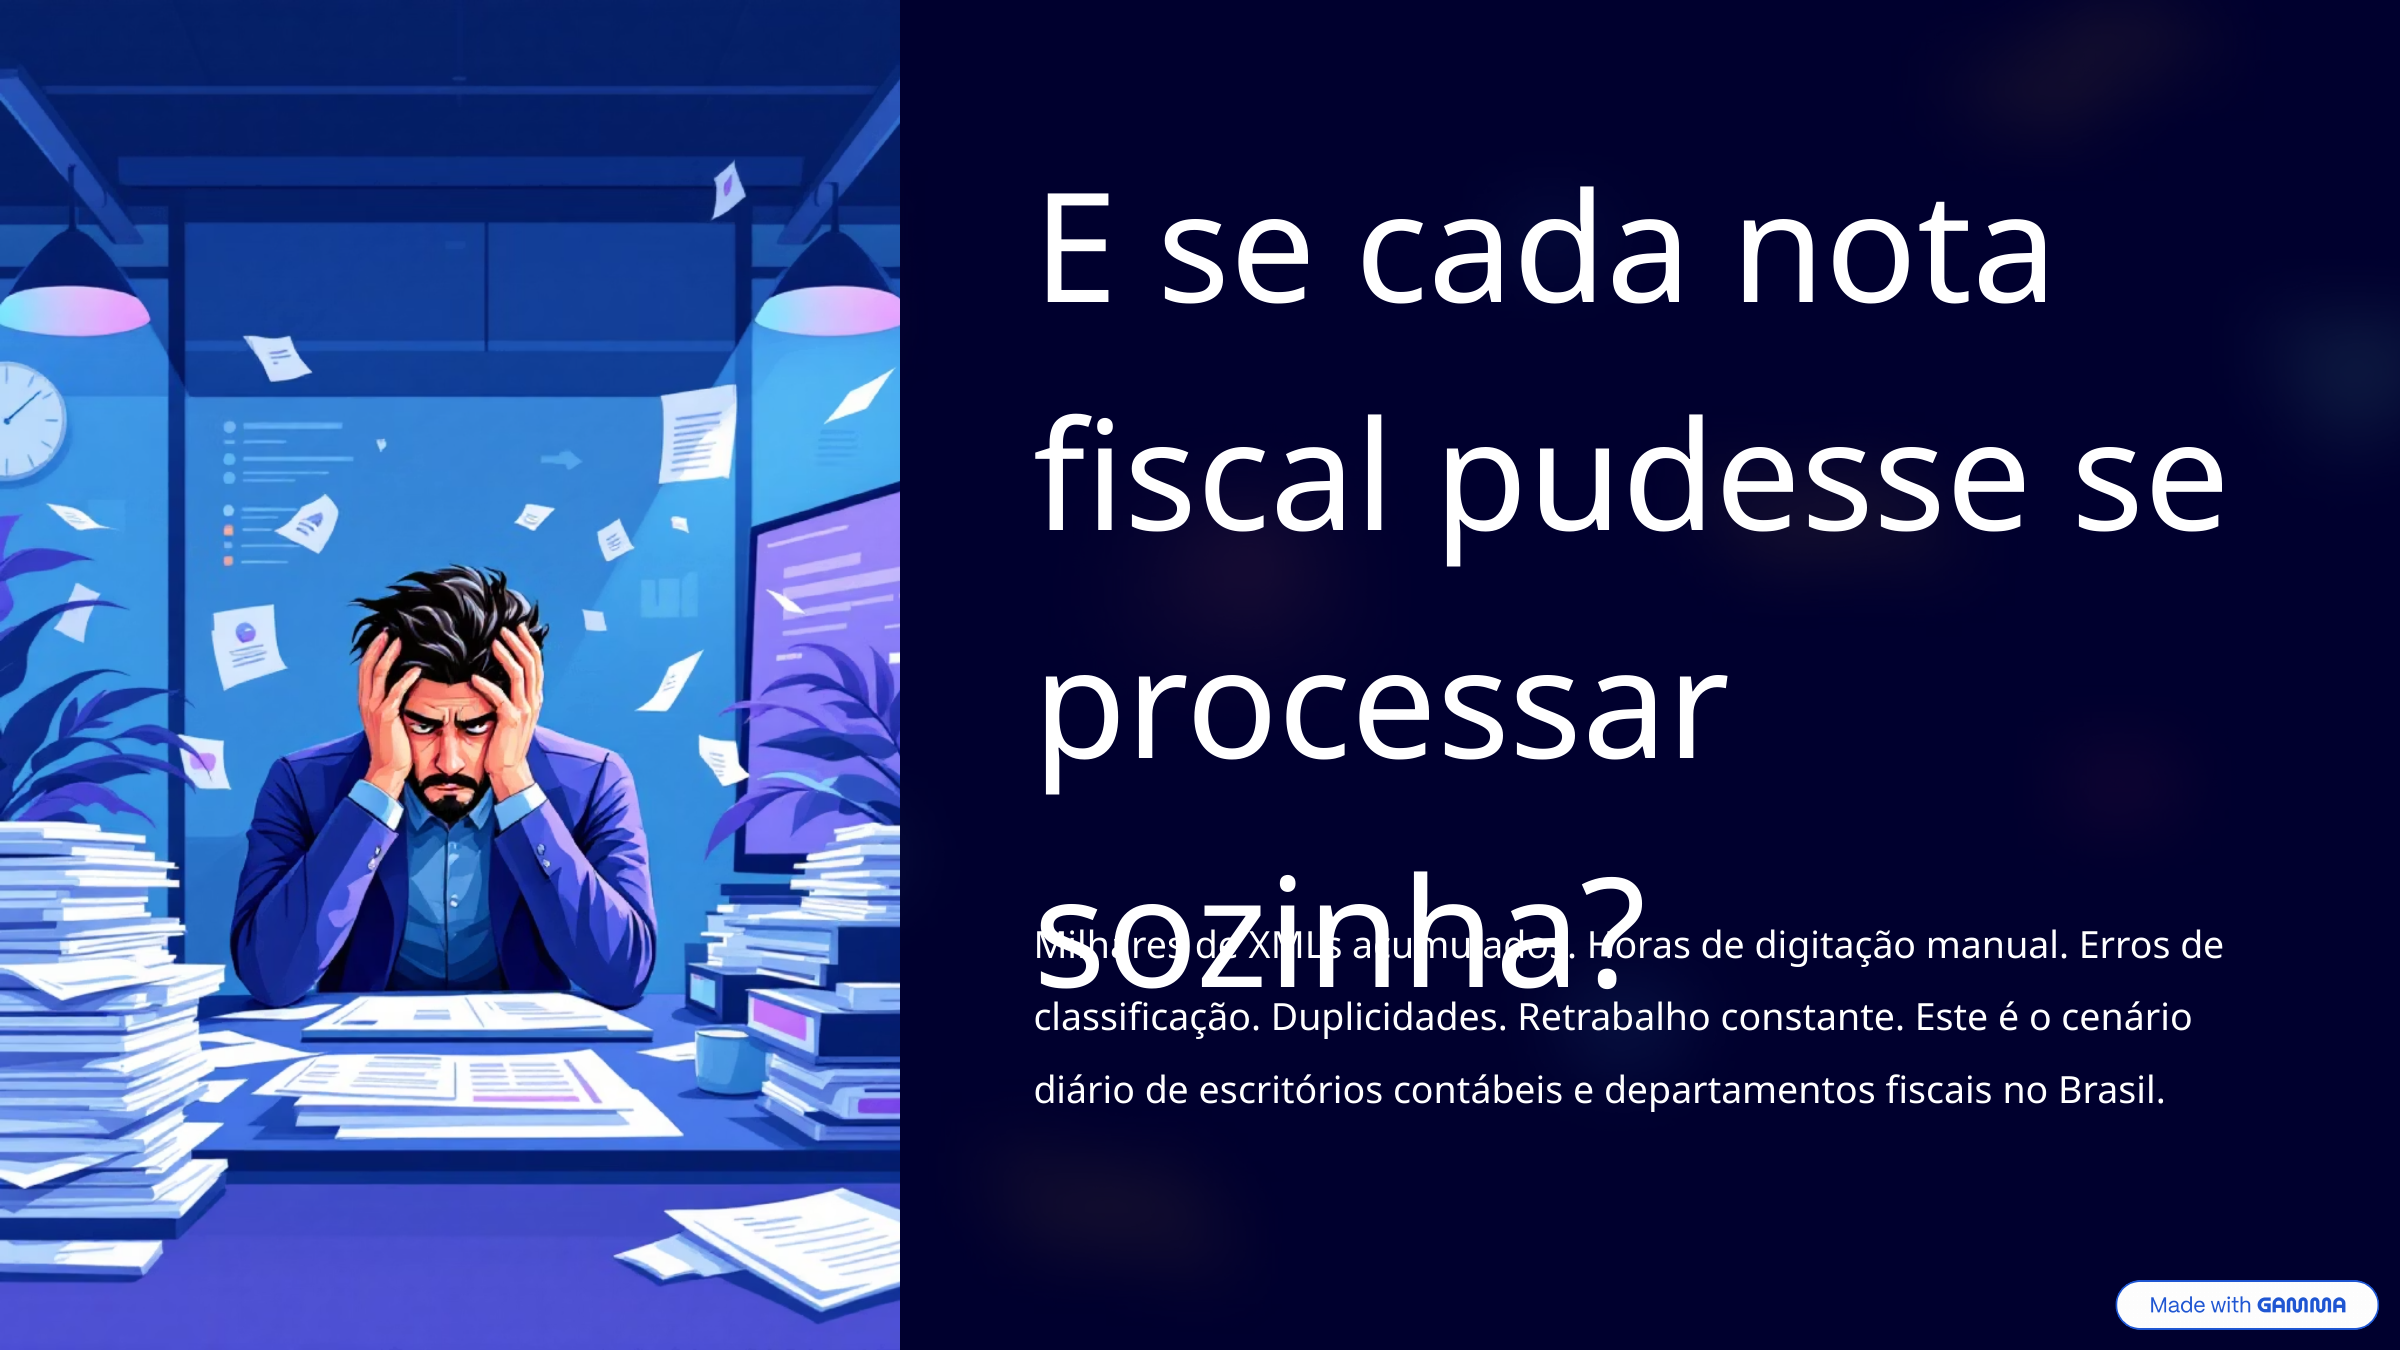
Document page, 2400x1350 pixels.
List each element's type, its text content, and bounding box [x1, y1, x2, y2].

picture [2106, 1271, 2389, 1339]
text_box E se cada nota fiscal pudesse se processar sozinha? [1033, 105, 2347, 1034]
text_box Milhares de XMLs acumulados. Horas de digitação manual. Erros de classificação. Duplicidades. Retrabalho constante. Este é o cenário diário de escritórios contábeis e departamentos fiscais no Brasil. [1033, 893, 2267, 1077]
picture [0, 0, 901, 1350]
